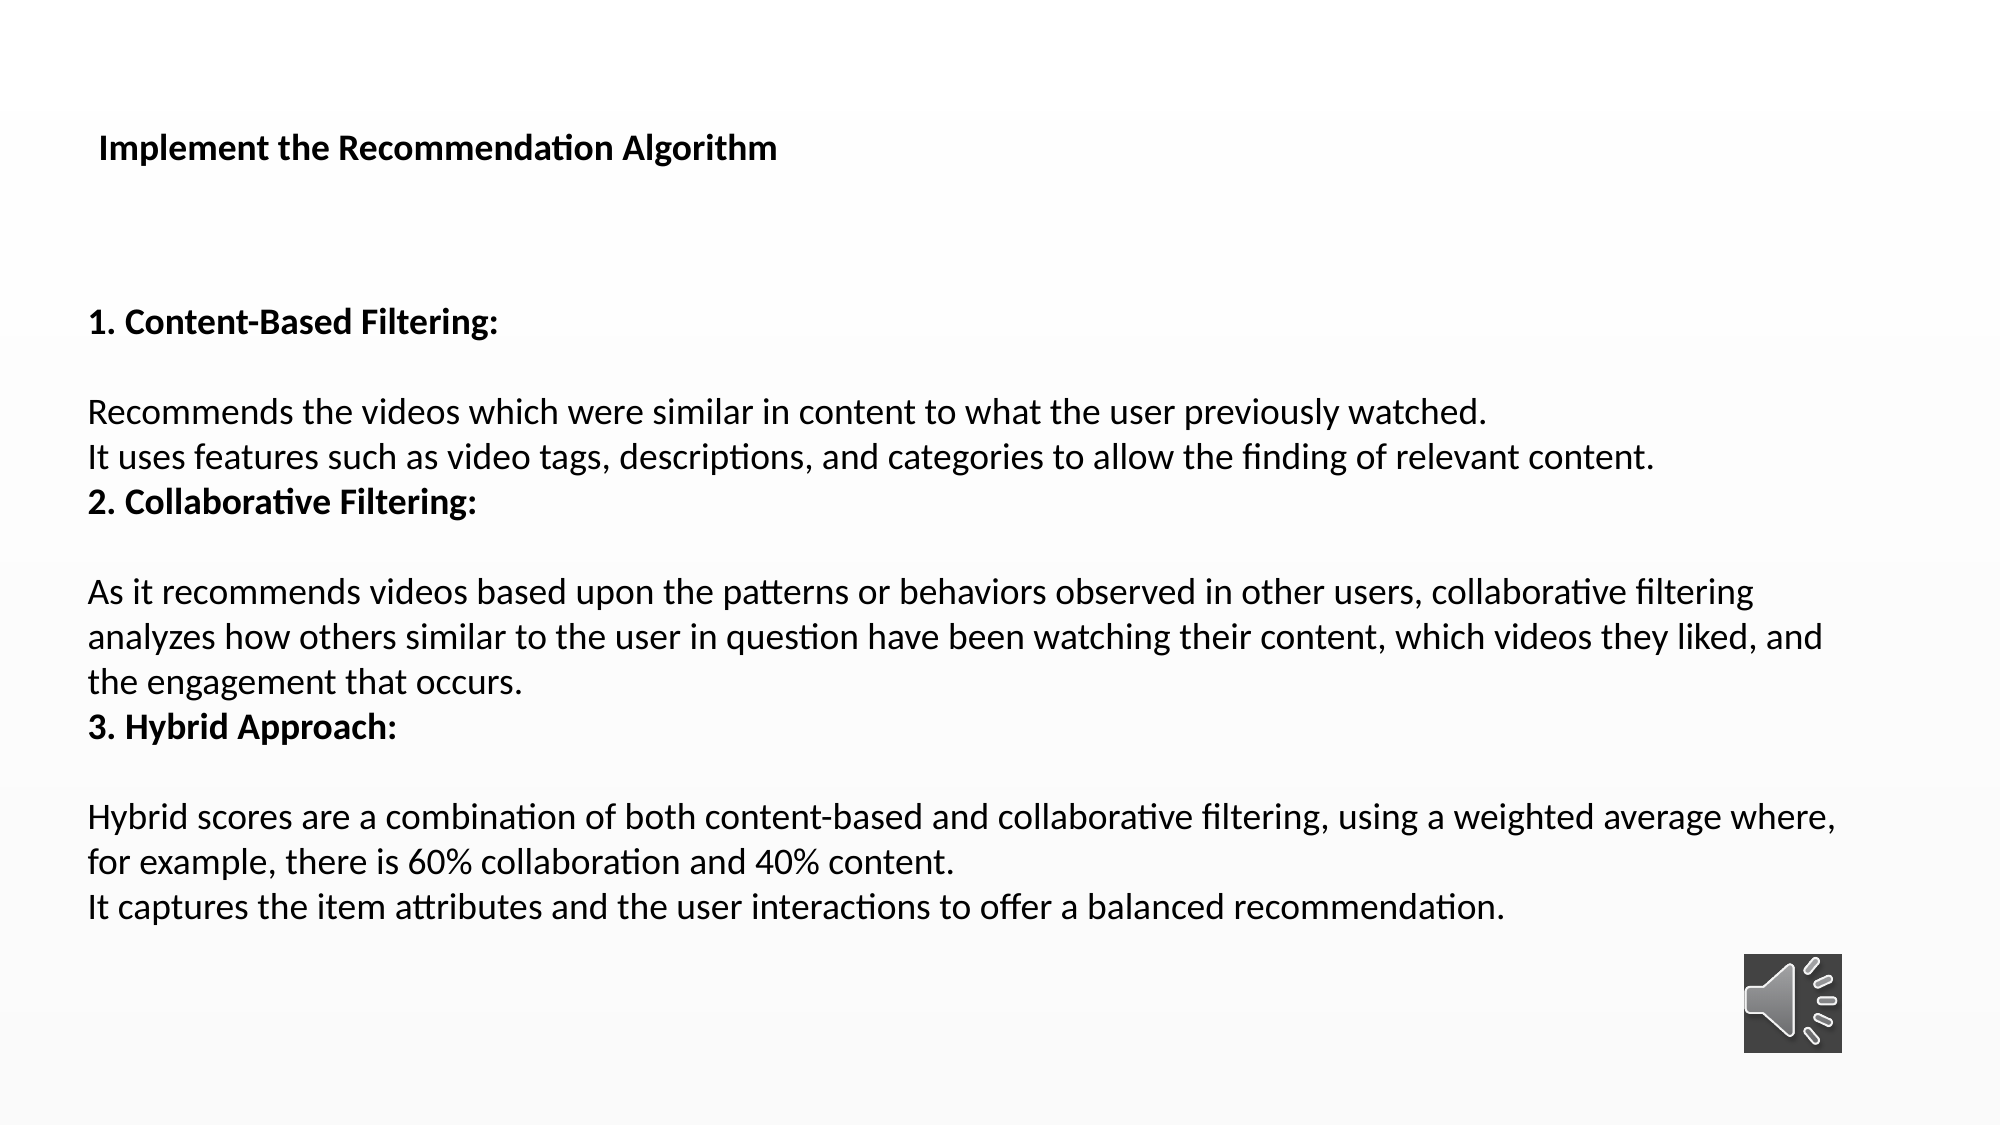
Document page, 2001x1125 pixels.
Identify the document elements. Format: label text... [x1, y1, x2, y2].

text_box 1. Content-Based Filtering: Recommends the videos which were similar in content to what the user previously watched. It uses features such as video tags, descriptions, and categories to allow the finding of relevant content. 2. Collaborative Filtering: As it recommends videos based upon the patterns or behaviors observed in other users, collaborative filtering analyzes how others similar to the user in question have been watching their content, which videos they liked, and the engagement that occurs. 3. Hybrid Approach: Hybrid scores are a combination of both content-based and collaborative filtering, using a weighted average where, for example, there is 60% collaboration and 40% content. It captures the item attributes and the user interactions to offer a balanced recommendation. [72, 289, 1885, 934]
picture [1743, 953, 1844, 1054]
text_box Implement the Recommendation Algorithm [75, 115, 794, 176]
